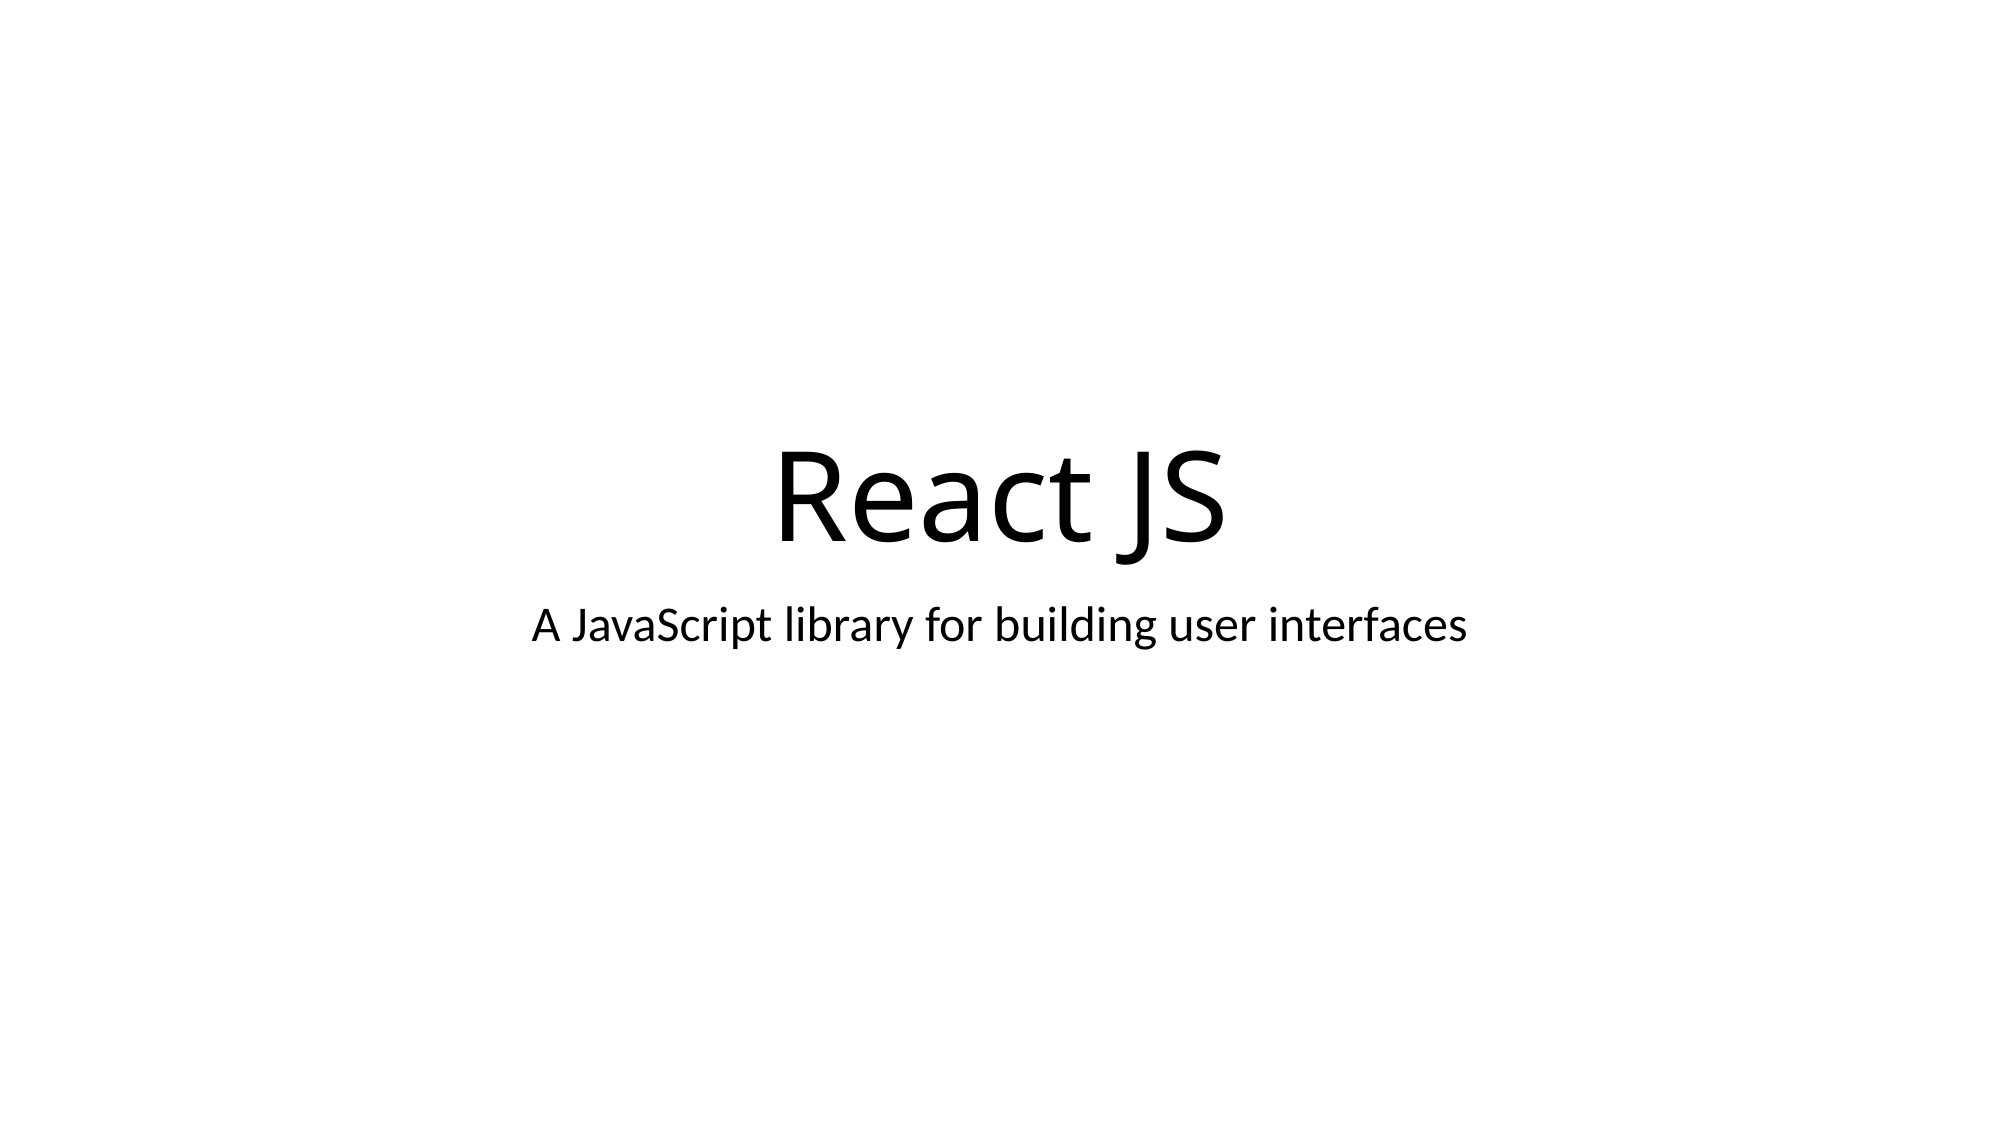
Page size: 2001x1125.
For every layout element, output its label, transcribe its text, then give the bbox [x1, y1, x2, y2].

title React JS [249, 184, 1750, 576]
subtitle A JavaScript library for building user interfaces [249, 590, 1750, 863]
